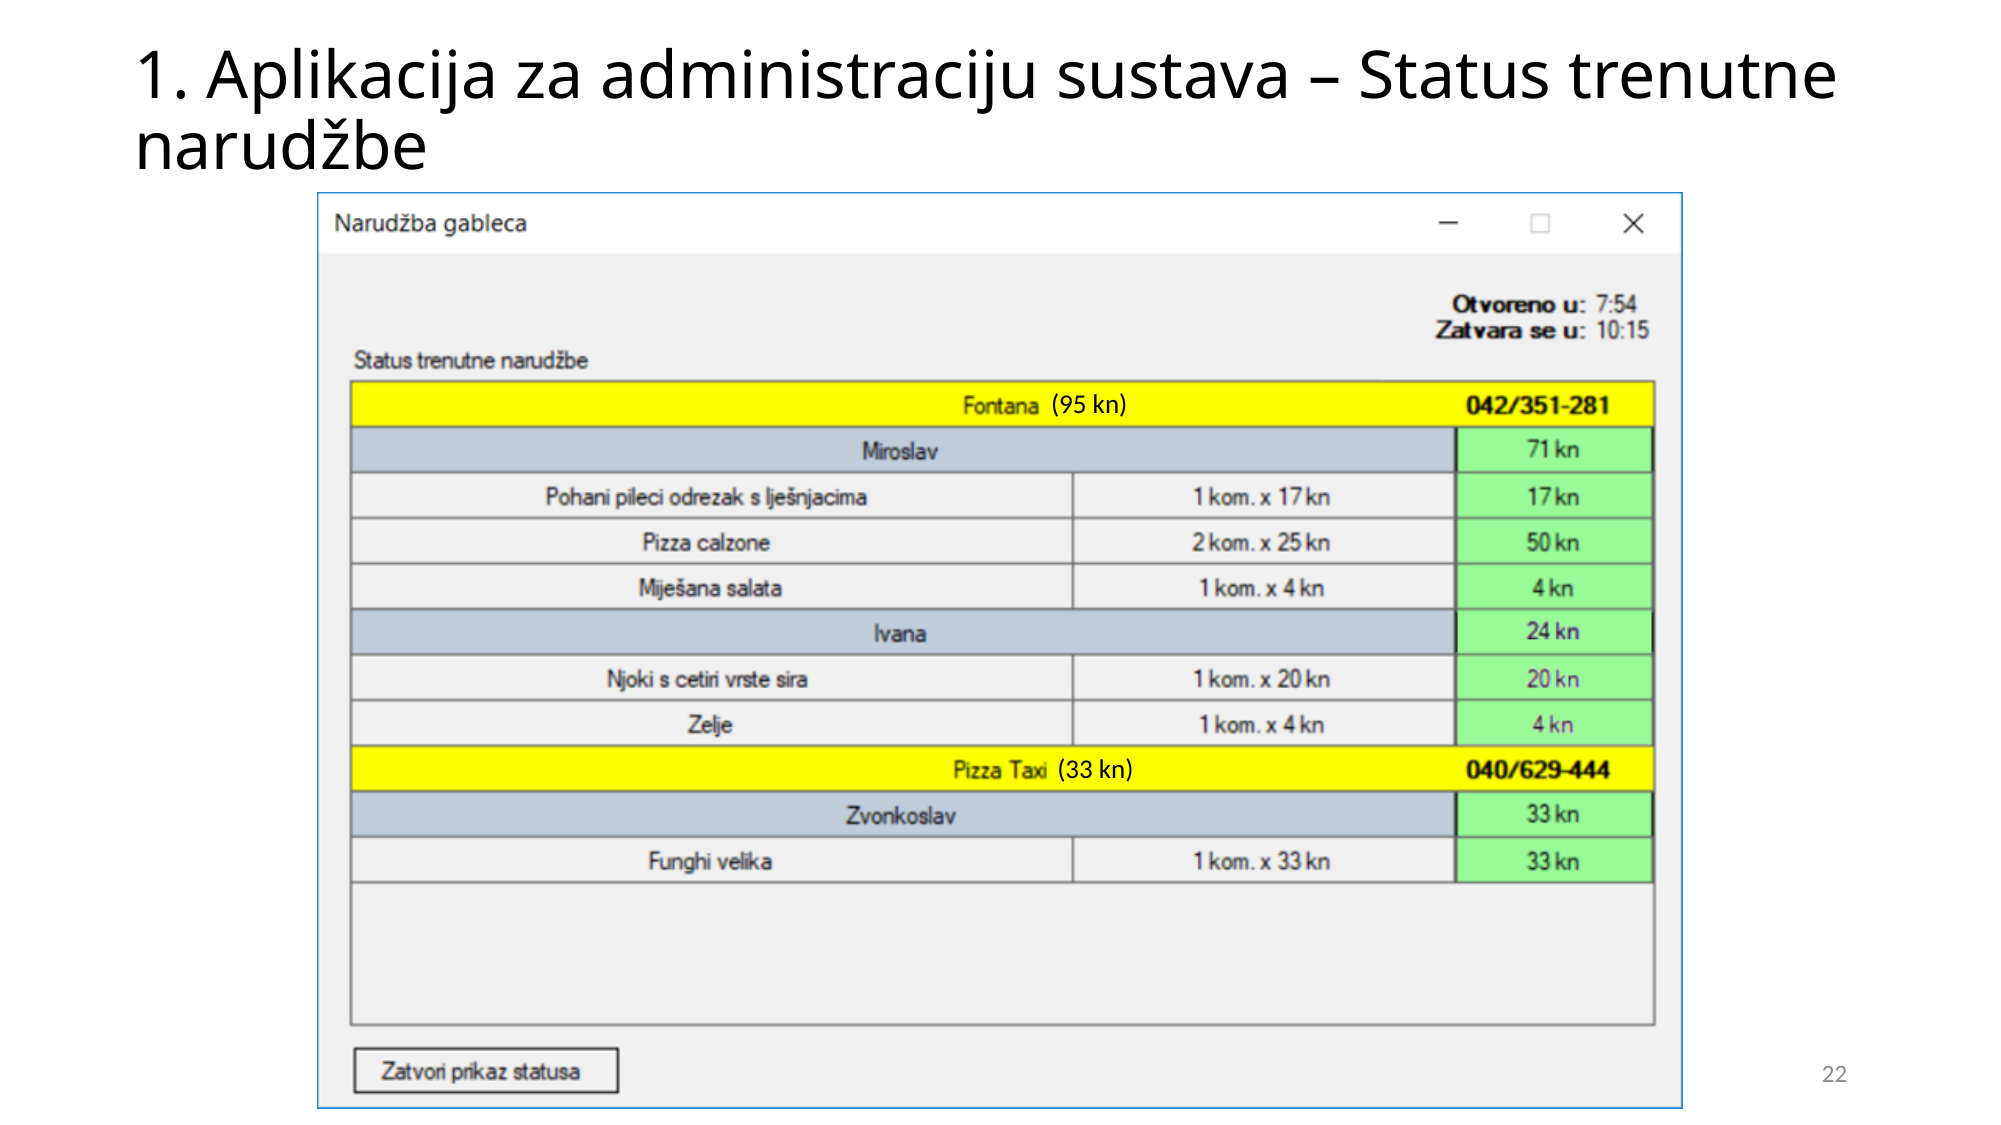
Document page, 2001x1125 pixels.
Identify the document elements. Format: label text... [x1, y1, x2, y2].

text_box 1. Aplikacija za administraciju sustava – Status trenutne narudžbe [119, 33, 1881, 192]
slide_number 22 [1683, 1042, 1863, 1103]
picture [317, 192, 1683, 1109]
